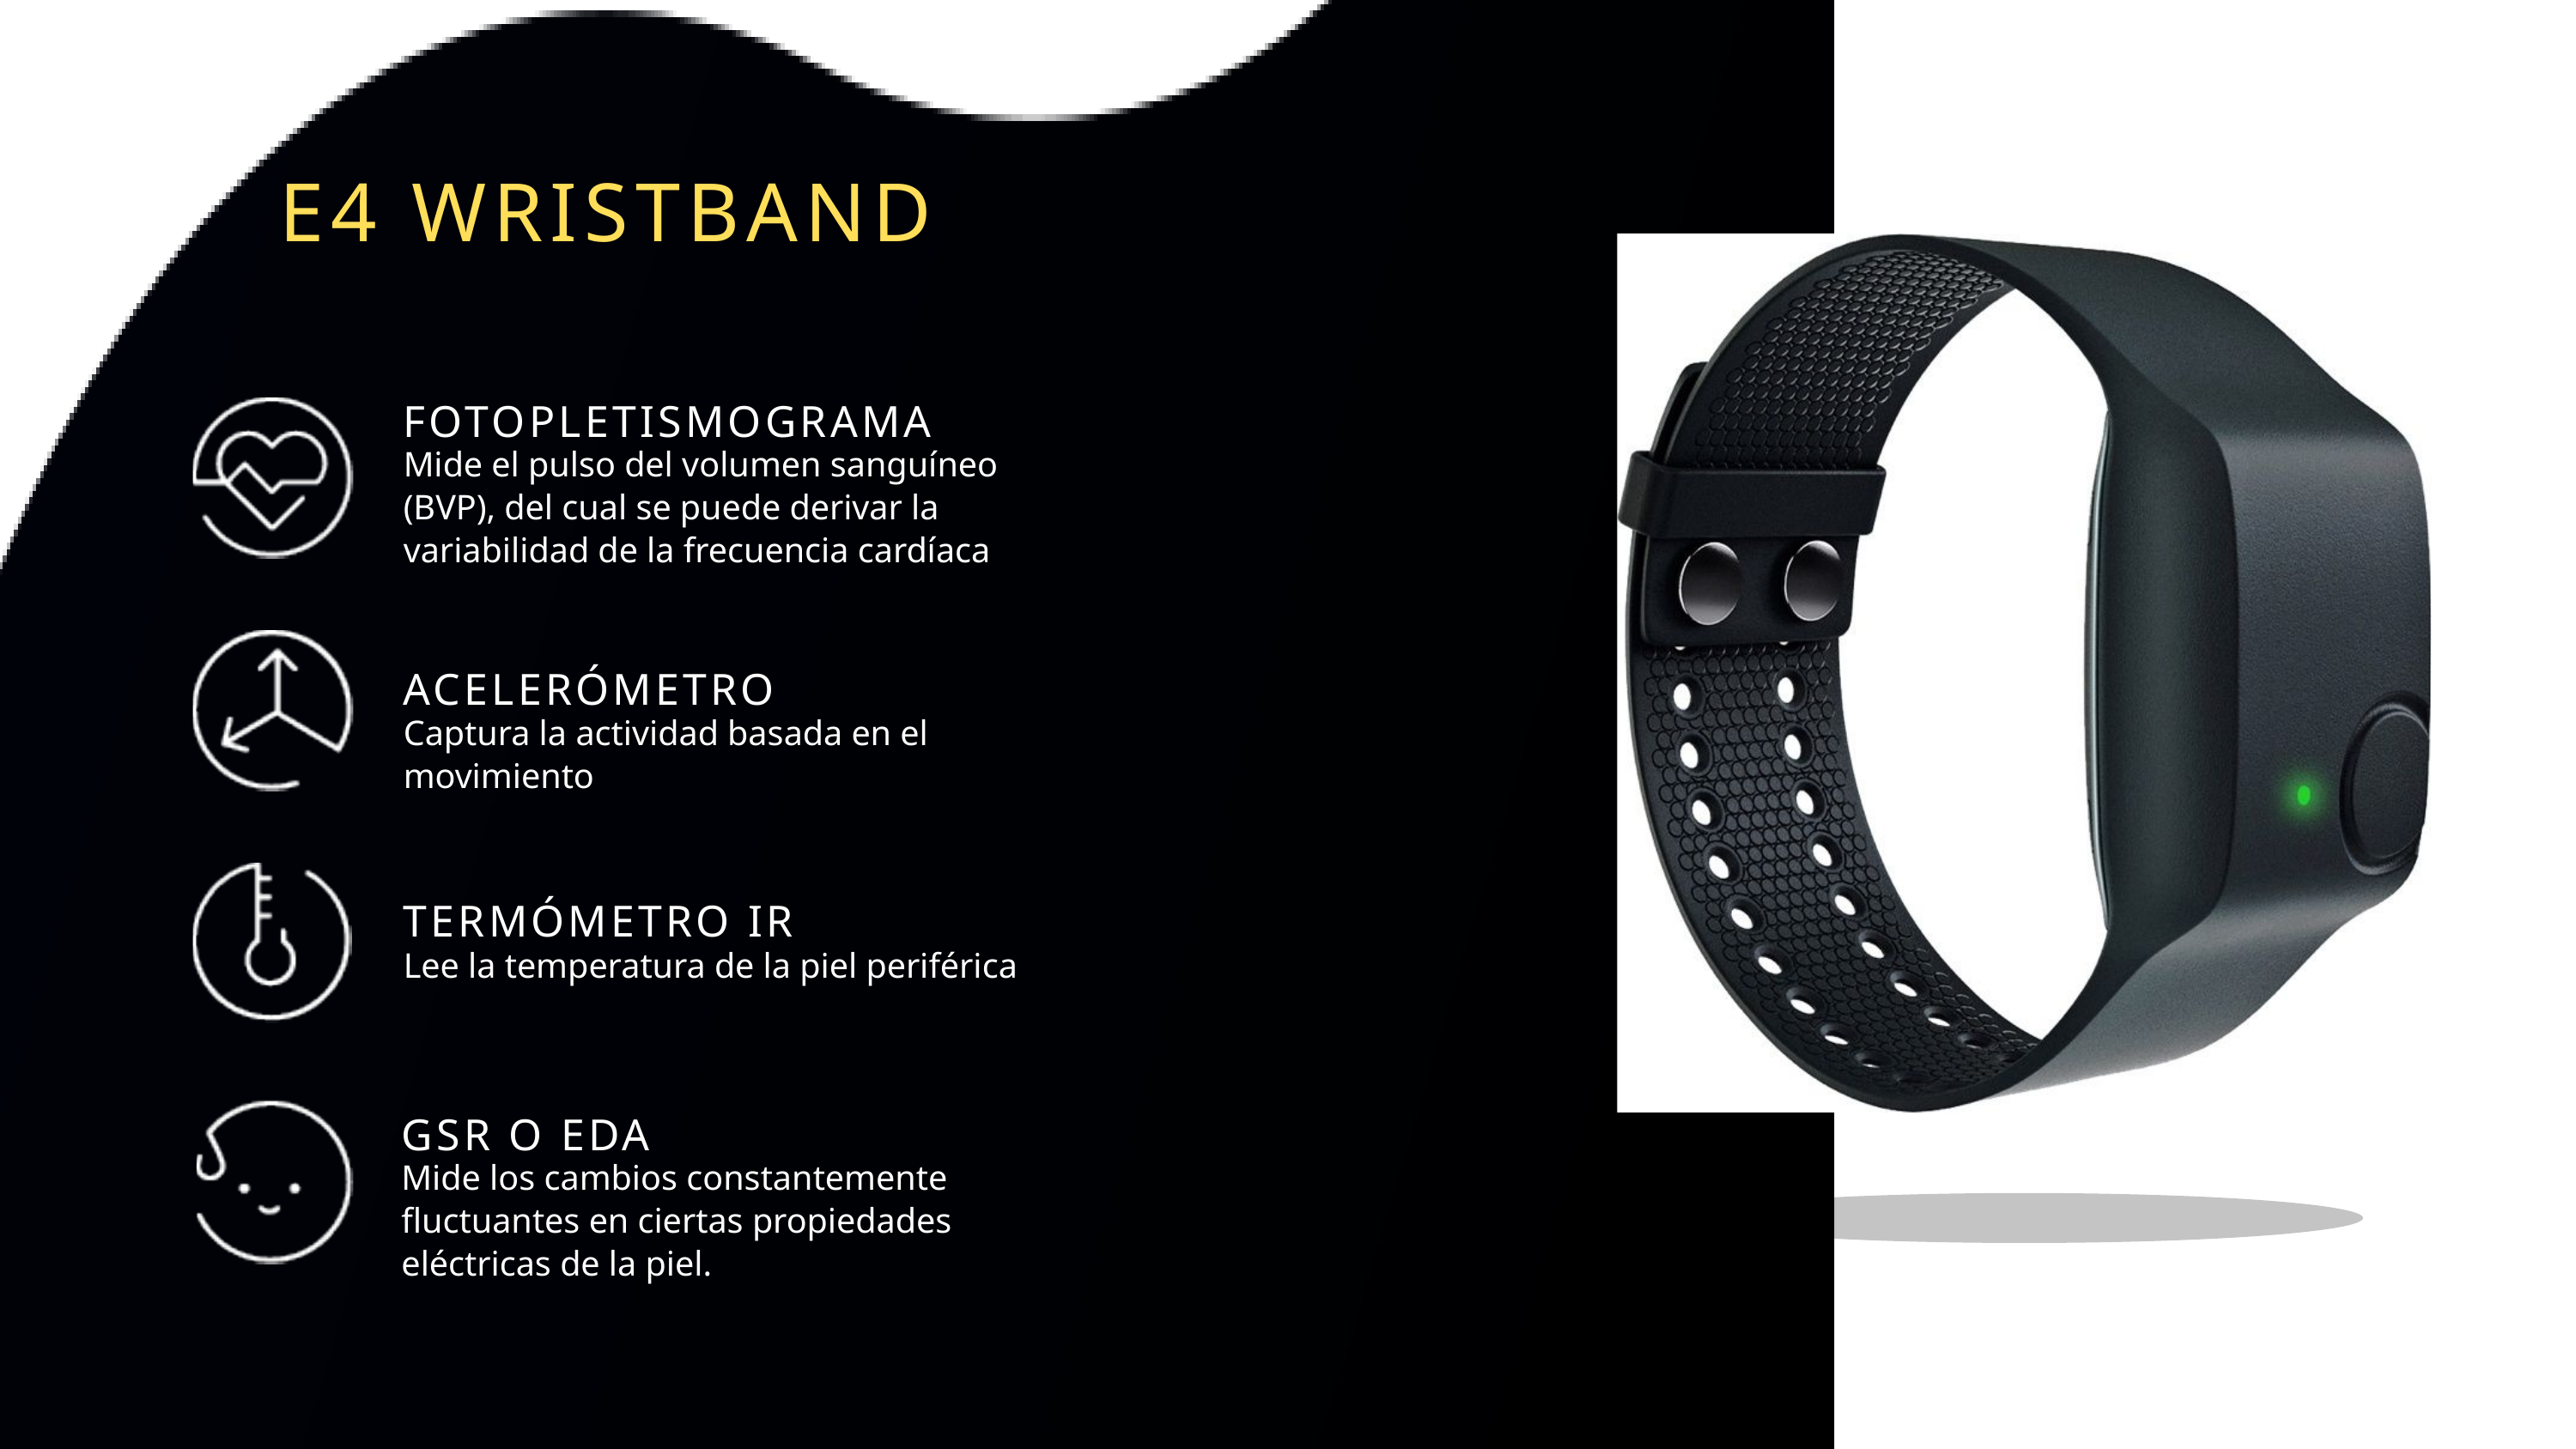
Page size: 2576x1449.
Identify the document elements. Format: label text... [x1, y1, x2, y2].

text_box Lee la temperatura de la piel periférica [403, 942, 1068, 985]
text_box [192, 397, 354, 559]
text_box [1617, 233, 2432, 1113]
text_box [0, 0, 1835, 1449]
text_box E4 WRISTBAND [144, 94, 1067, 258]
text_box [196, 1099, 354, 1264]
text_box GSR O EDA [401, 1071, 1068, 1160]
text_box TERMÓMETRO IR [403, 858, 1070, 946]
text_box Captura la actividad basada en el movimiento [403, 710, 1068, 796]
text_box FOTOPLETISMOGRAMA [403, 359, 1007, 440]
text_box [192, 863, 353, 1023]
text_box [192, 630, 354, 791]
text_box Mide el pulso del volumen sanguíneo (BVP), del cual se puede derivar la variabilidad de la frecuencia cardíaca [403, 440, 1068, 570]
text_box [1685, 1192, 2363, 1243]
text_box ACELERÓMETRO [403, 626, 1070, 714]
text_box Mide los cambios constantemente fluctuantes en ciertas propiedades eléctricas de la piel. [401, 1154, 1066, 1282]
